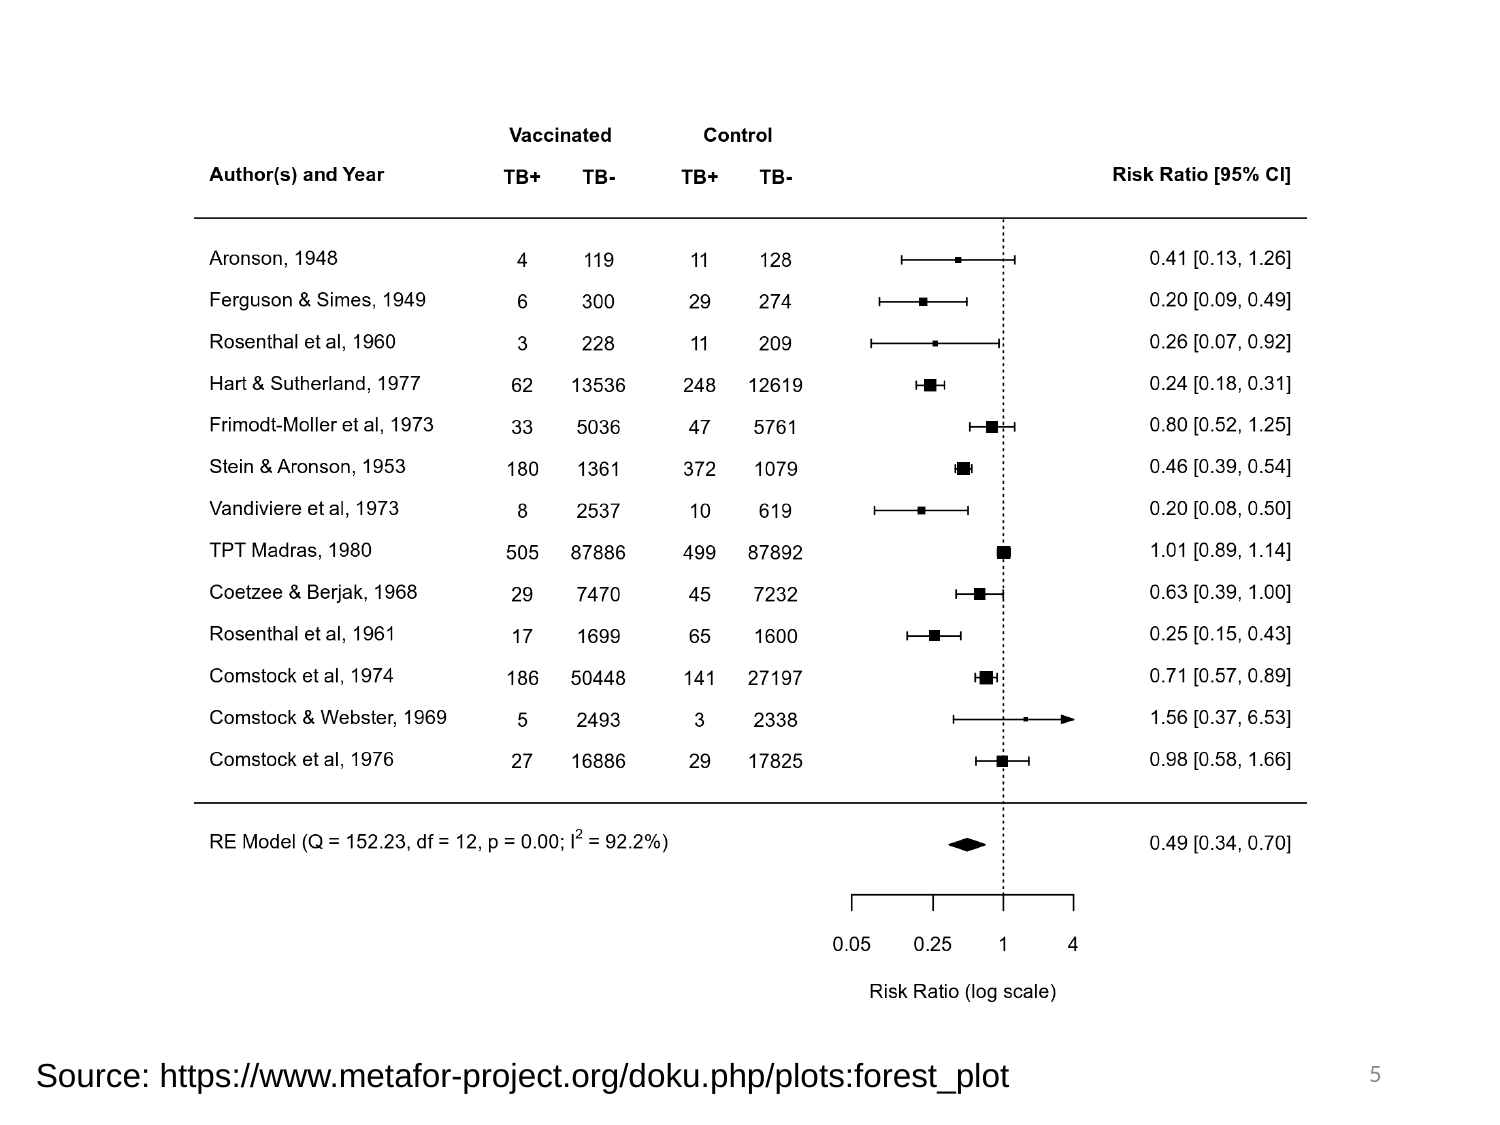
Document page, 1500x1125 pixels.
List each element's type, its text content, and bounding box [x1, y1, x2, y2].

picture [161, 105, 1338, 1020]
slide_number 5 [1059, 1042, 1397, 1103]
text_box Source: https://www.metafor-project.org/doku.php/plots:forest_plot [21, 1046, 1026, 1102]
